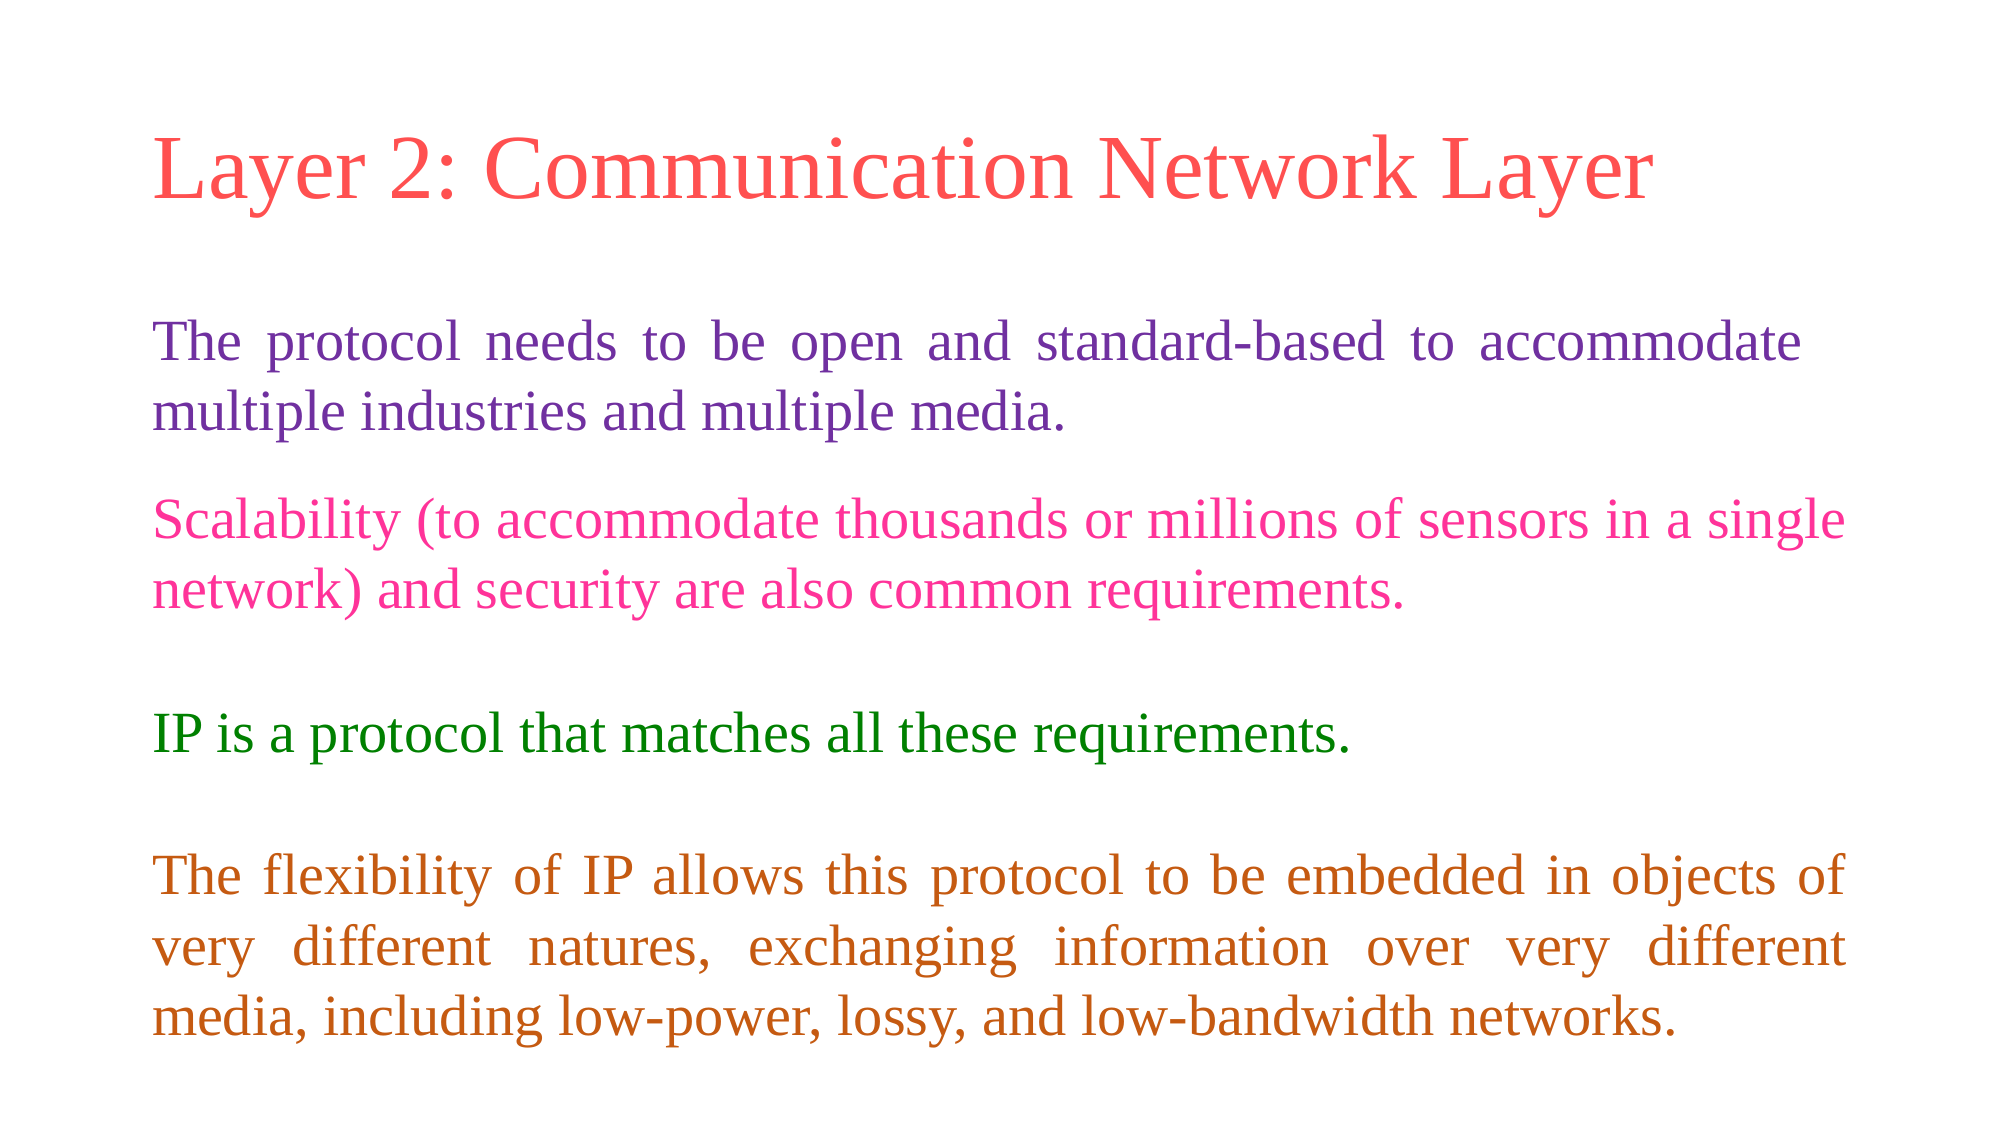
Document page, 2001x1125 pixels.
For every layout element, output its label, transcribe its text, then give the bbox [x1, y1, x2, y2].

title Layer 2: Communication Network Layer [137, 59, 1863, 278]
text_box The protocol needs to be open and standard-based to accommodate multiple industries and multiple media. [137, 294, 1819, 450]
text_box Scalability (to accommodate thousands or millions of sensors in a single network) and security are also common requirements. [137, 472, 1863, 628]
text_box IP is a protocol that matches all these requirements. [137, 686, 1863, 772]
text_box The flexibility of IP allows this protocol to be embedded in objects of very different natures, exchanging information over very different media, including low-power, lossy, and low-bandwidth networks. [137, 829, 1863, 1055]
